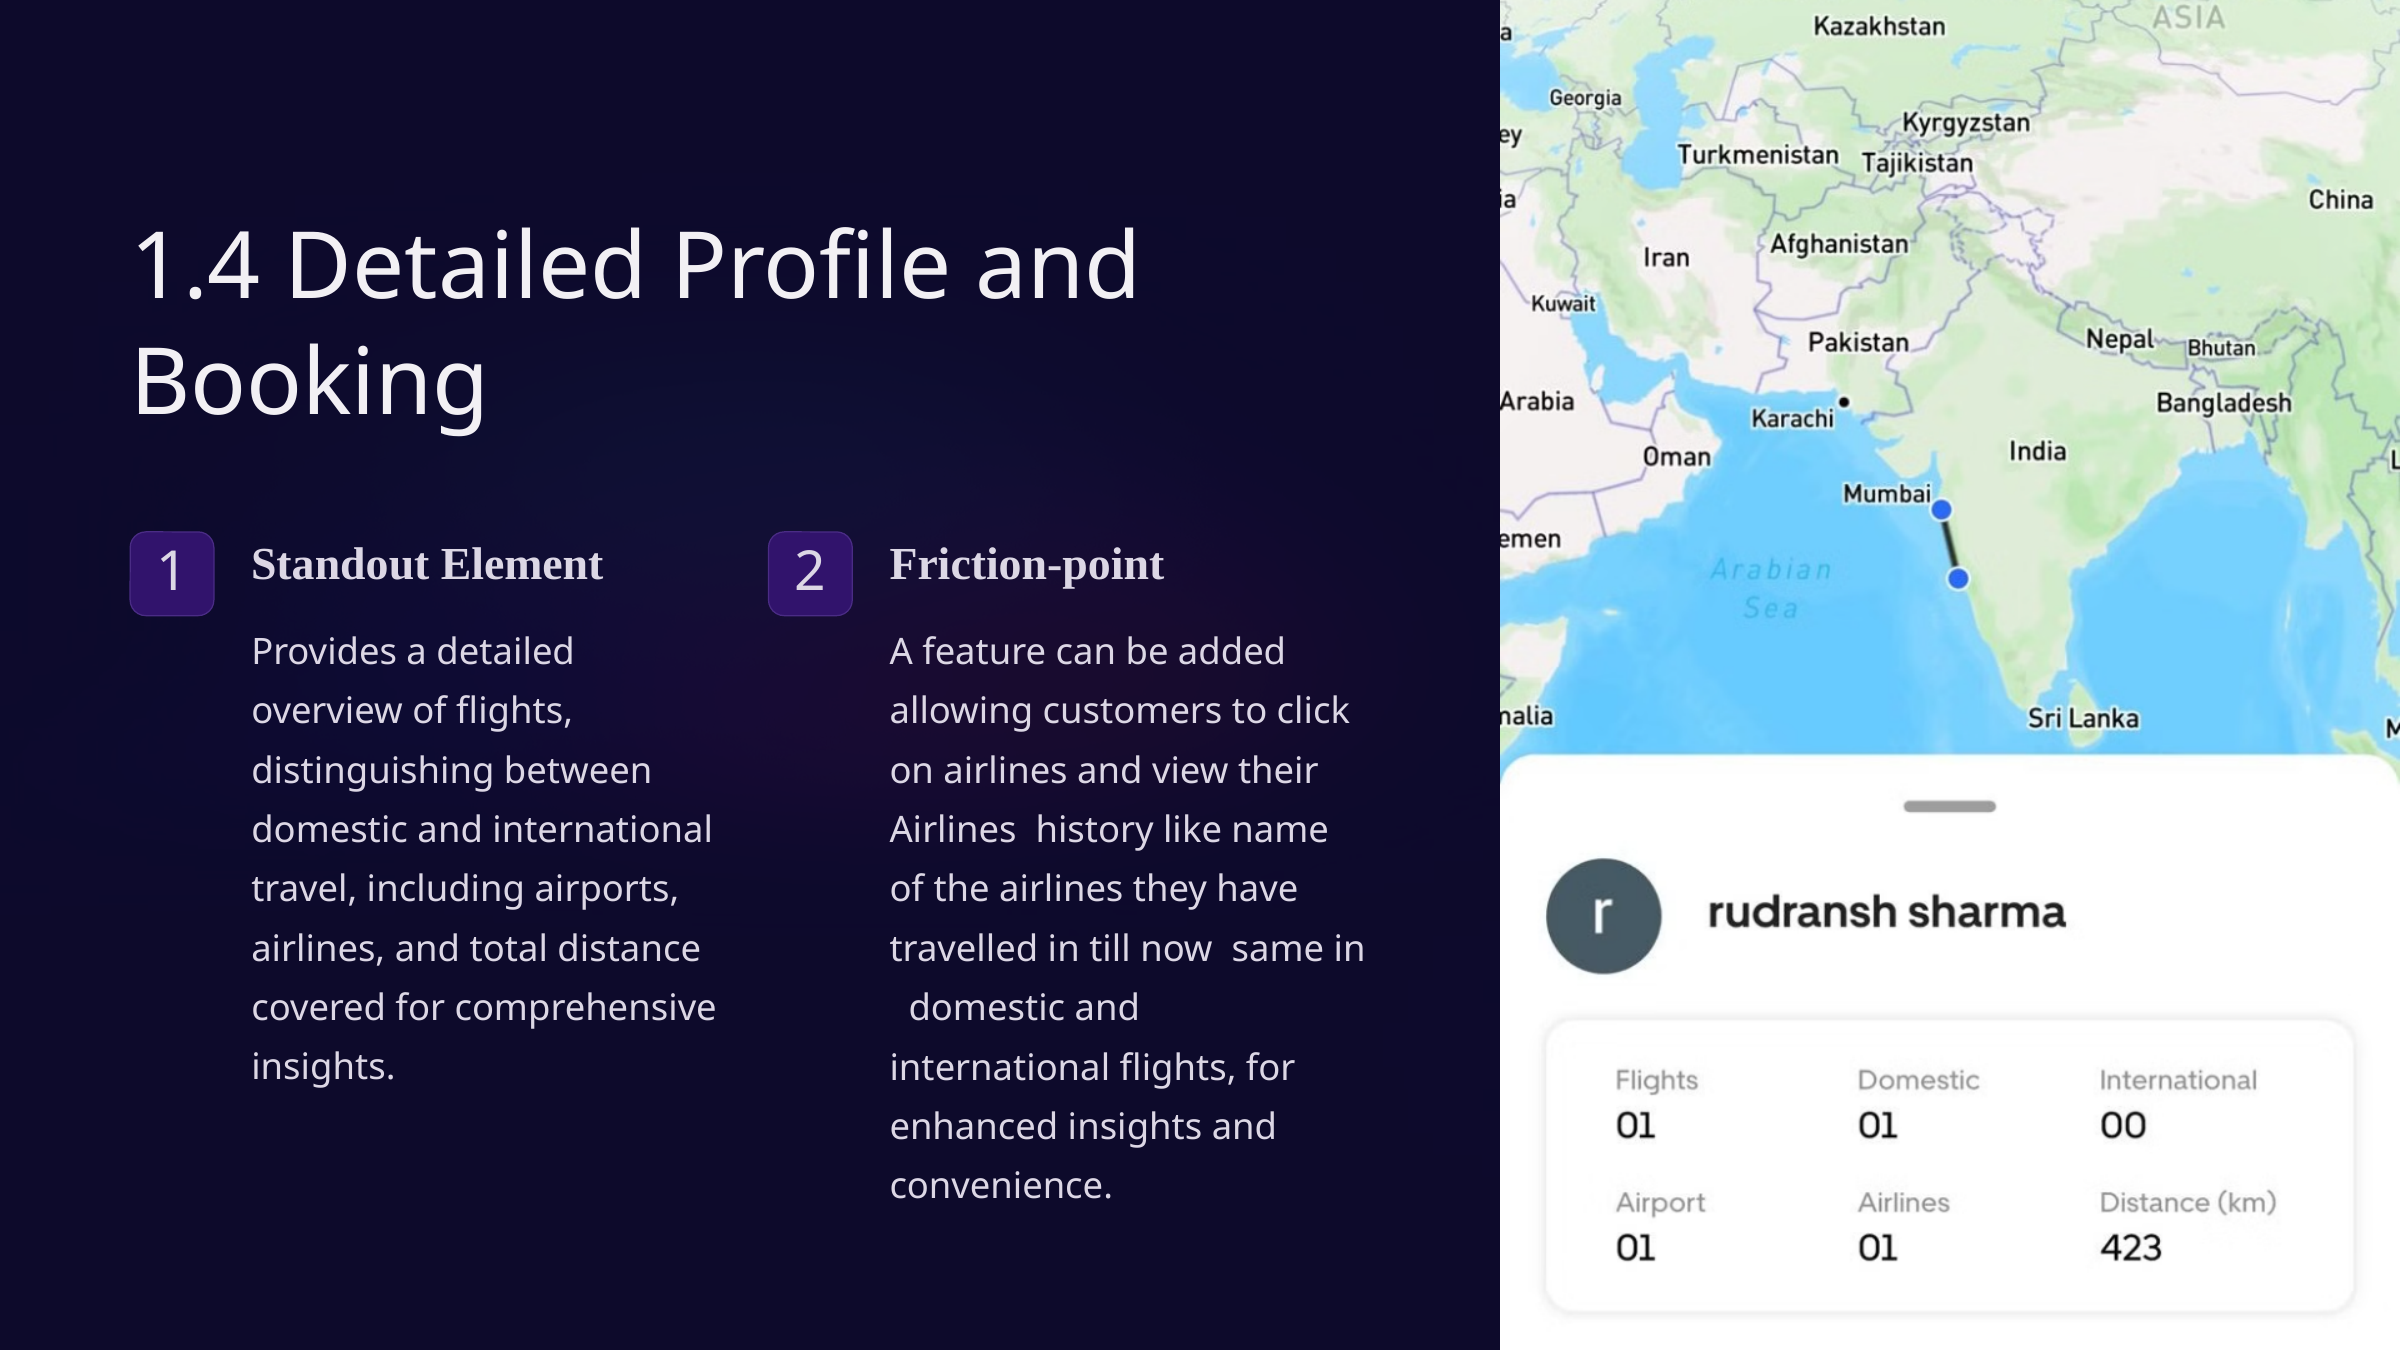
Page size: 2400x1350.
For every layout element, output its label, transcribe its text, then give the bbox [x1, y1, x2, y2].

text_box Provides a detailed overview of flights, distinguishing between domestic and international travel, including airports, airlines, and total distance covered for comprehensive insights. [251, 612, 732, 1029]
text_box [130, 531, 214, 616]
text_box Standout Element [251, 531, 717, 590]
text_box [768, 531, 853, 616]
text_box A feature can be added allowing customers to click on airlines and view their Airlines history like name of the airlines they have travelled in till now same in domestic and international flights, for enhanced insights and convenience. [889, 612, 1370, 1149]
text_box 2 [794, 545, 827, 602]
picture [1499, 0, 2400, 1350]
text_box Friction-point [889, 531, 1355, 590]
text_box 1.4 Detailed Profile and Booking [130, 201, 1370, 435]
text_box 1 [161, 545, 183, 602]
